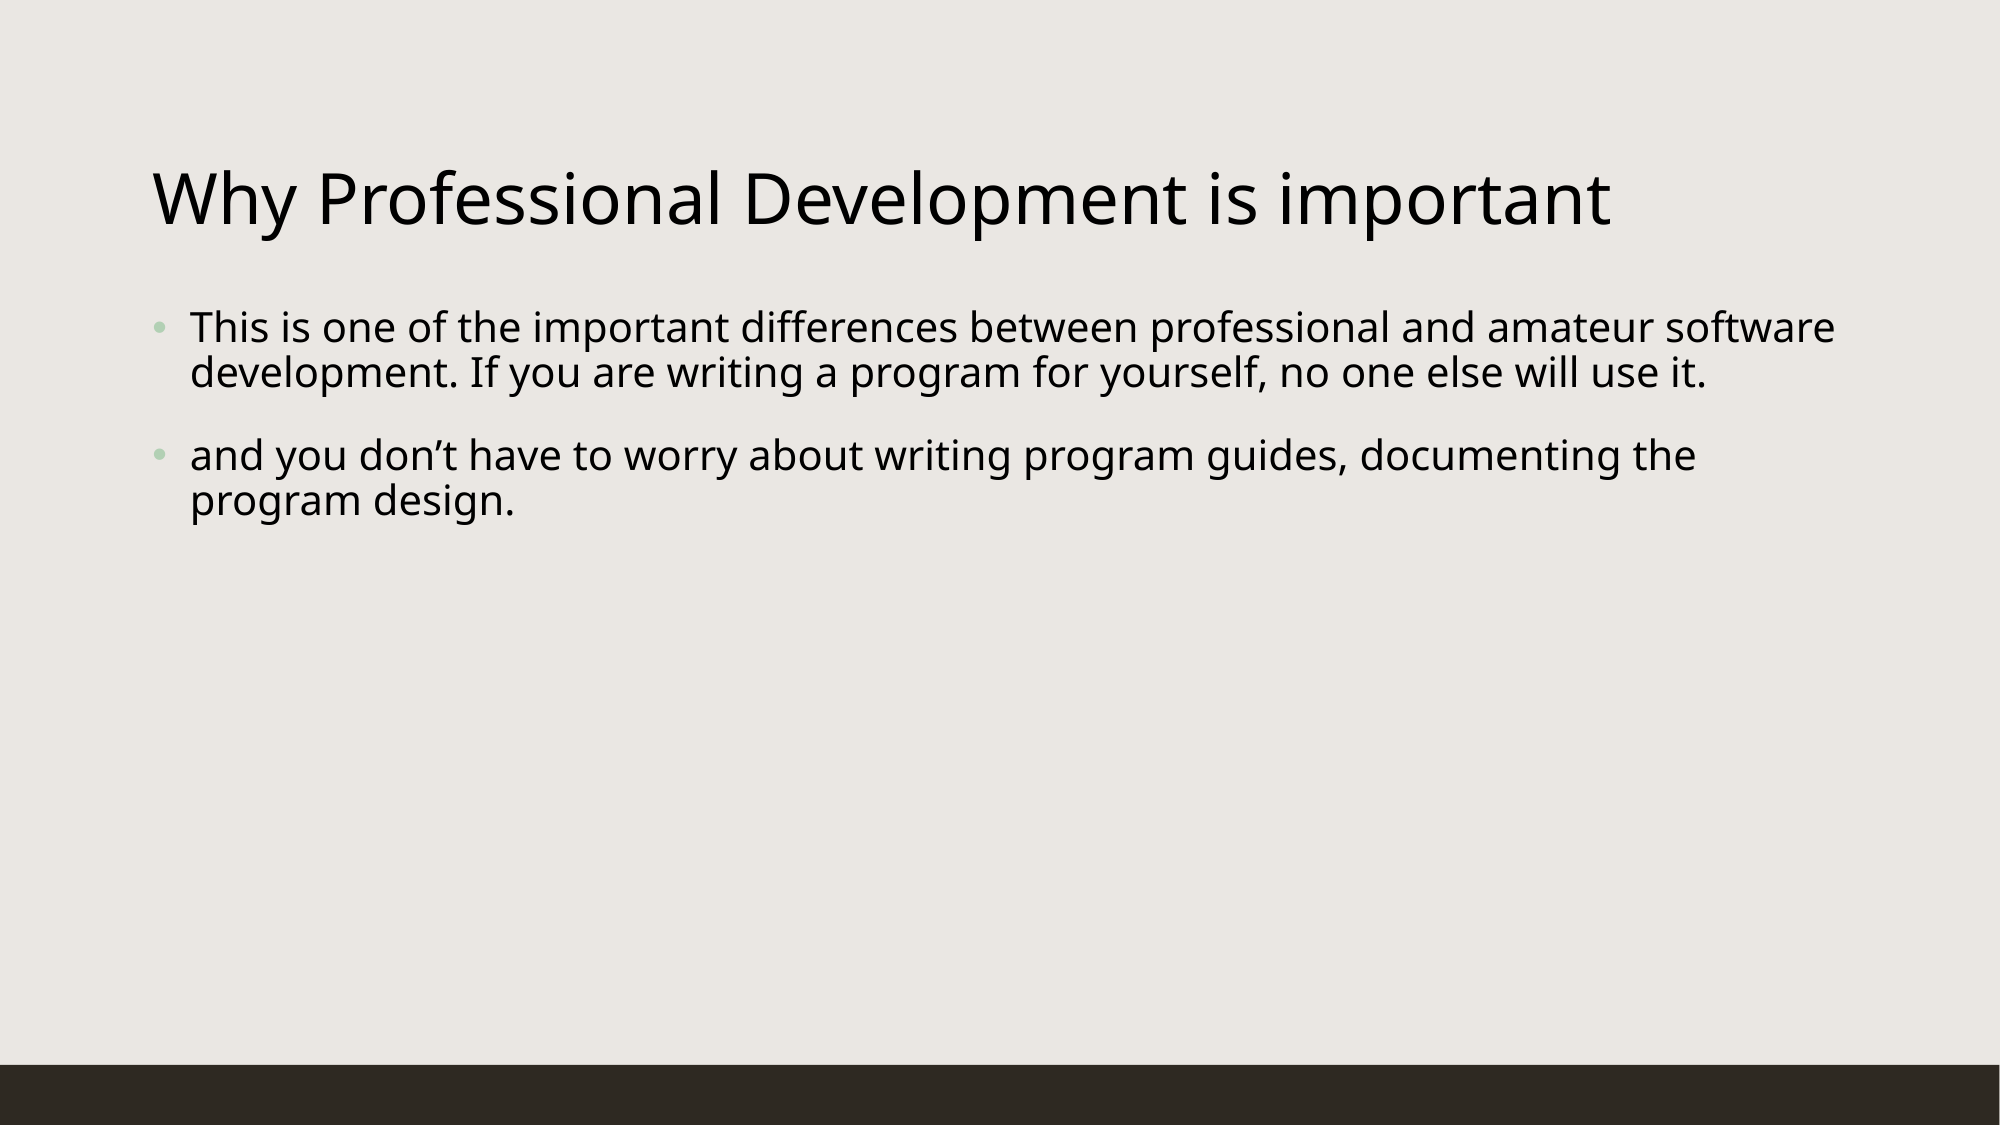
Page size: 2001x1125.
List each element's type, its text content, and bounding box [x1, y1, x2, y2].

title Why Professional Development is important [137, 59, 1863, 248]
list This is one of the important differences between professional and amateur software development. If you are writing a program for yourself, no one else will use it. and you don’t have to worry about writing program guides, documenting the program design. [137, 299, 1863, 1014]
